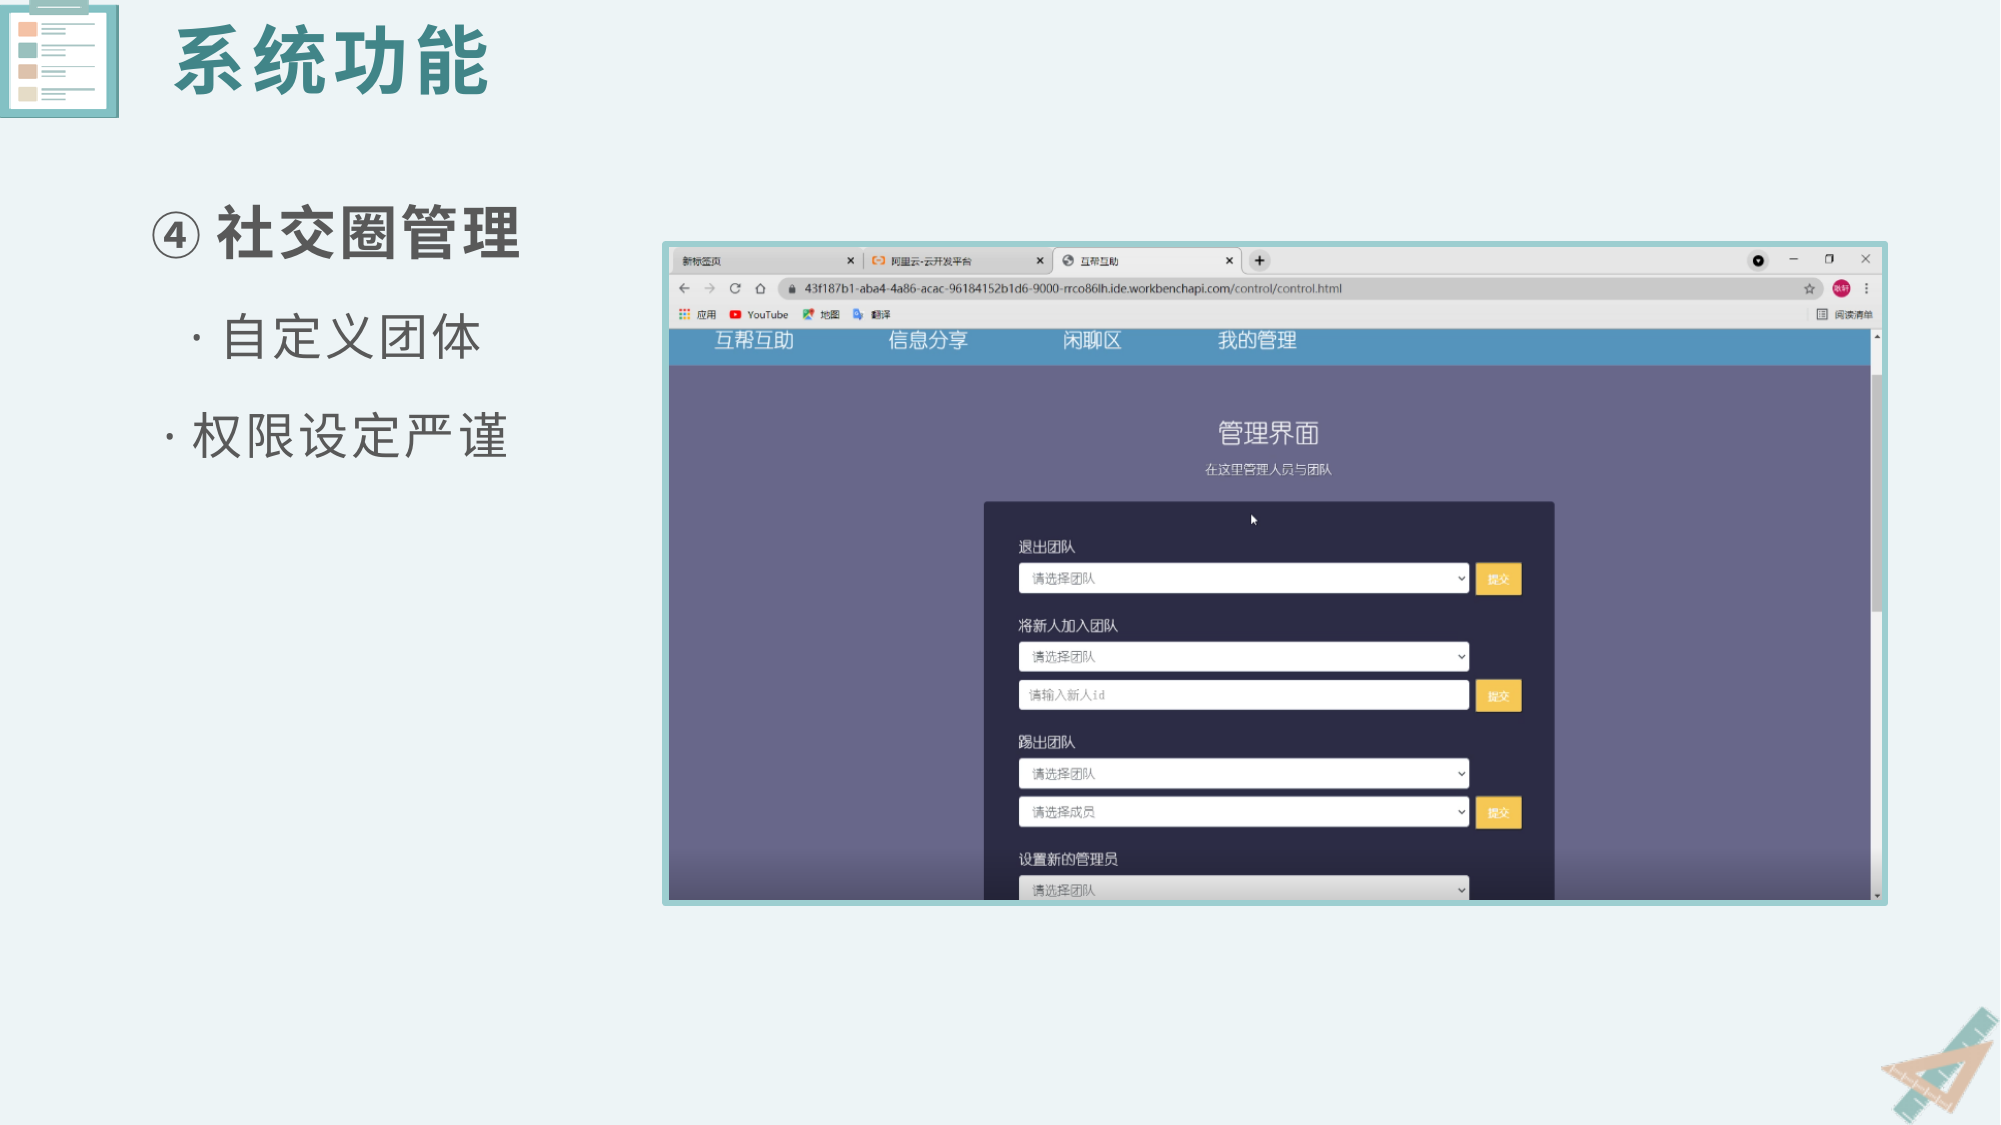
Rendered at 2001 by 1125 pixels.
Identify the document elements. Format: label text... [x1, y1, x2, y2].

picture [0, 0, 119, 119]
text_box 系统功能 [156, 1, 1957, 117]
picture [1881, 1006, 2000, 1125]
picture [668, 247, 1882, 901]
text_box ④社交圈管理 ·自定义团体 ·权限设定严谨 [86, 167, 586, 445]
